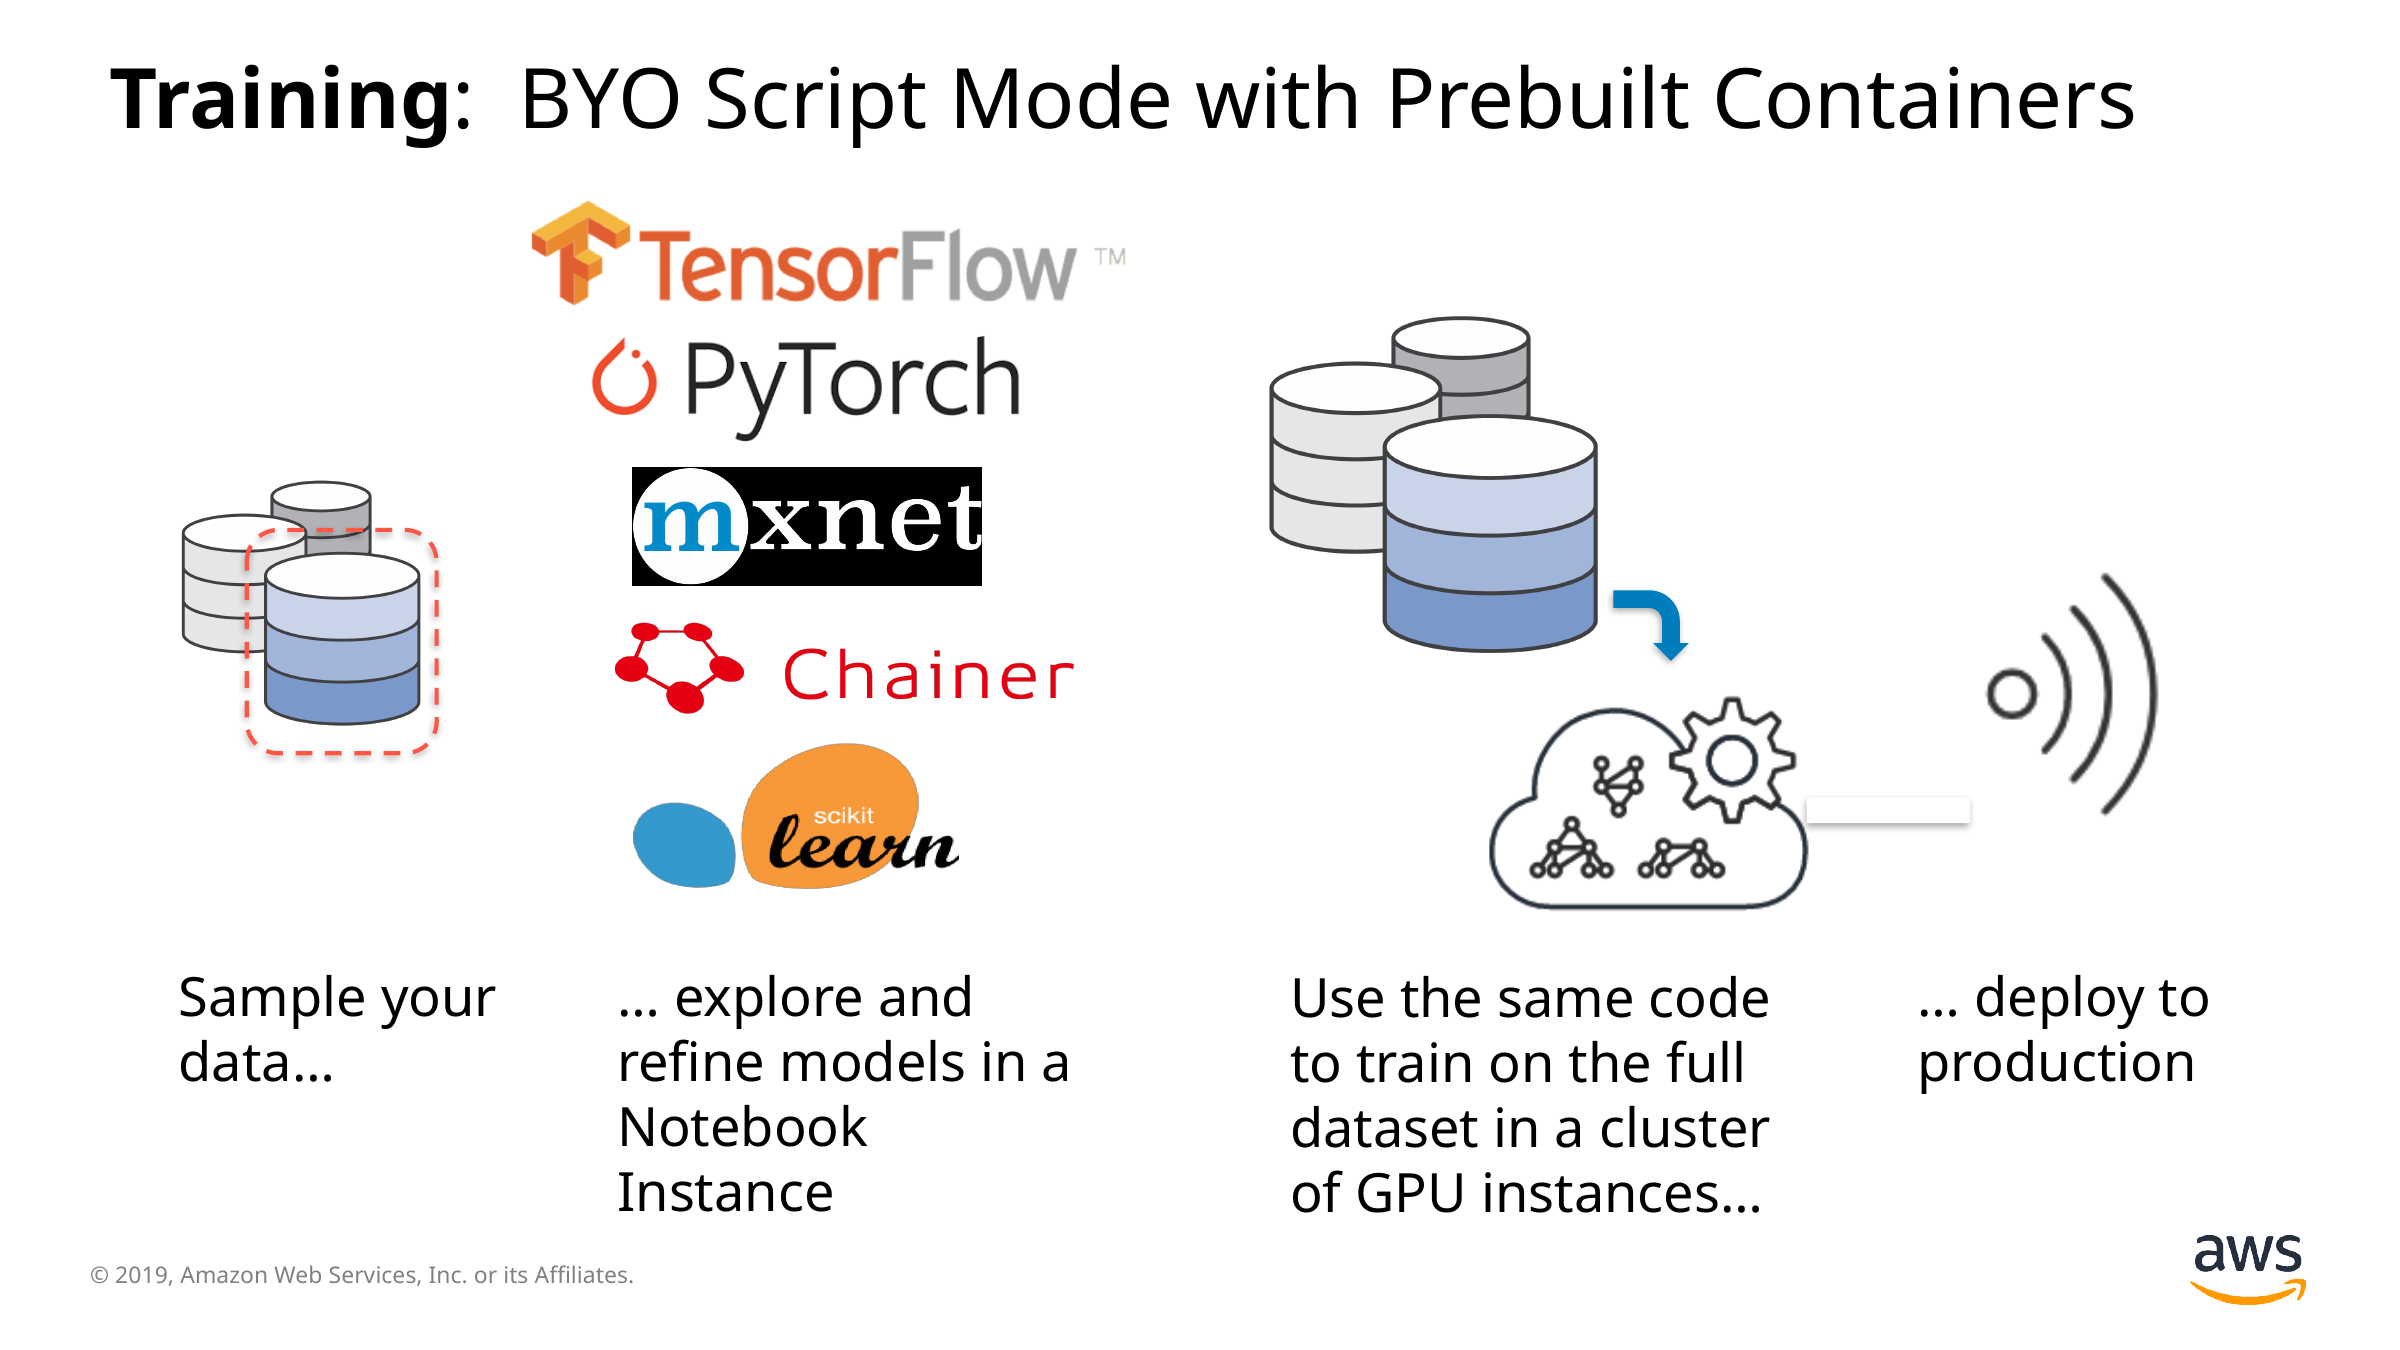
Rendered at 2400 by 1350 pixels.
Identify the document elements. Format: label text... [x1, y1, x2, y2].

picture [631, 466, 982, 587]
picture [2190, 1235, 2306, 1305]
text_box Training: BYO Script Mode with Prebuilt Containers [85, 32, 2303, 157]
text_box … explore and refine models in a Notebook Instance [666, 949, 1105, 1029]
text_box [1488, 660, 1971, 951]
picture [538, 335, 1074, 443]
picture [1233, 284, 1633, 685]
picture [532, 198, 1126, 306]
picture [1970, 485, 2400, 890]
text_box [1637, 589, 1690, 659]
text_box Use the same code to train on the full dataset in a cluster of GPU instances… [1266, 951, 1813, 1278]
text_box … deploy to production [1893, 949, 2400, 1029]
text_box Sample your data… [154, 949, 666, 1029]
picture [608, 619, 1084, 962]
picture [155, 458, 447, 749]
